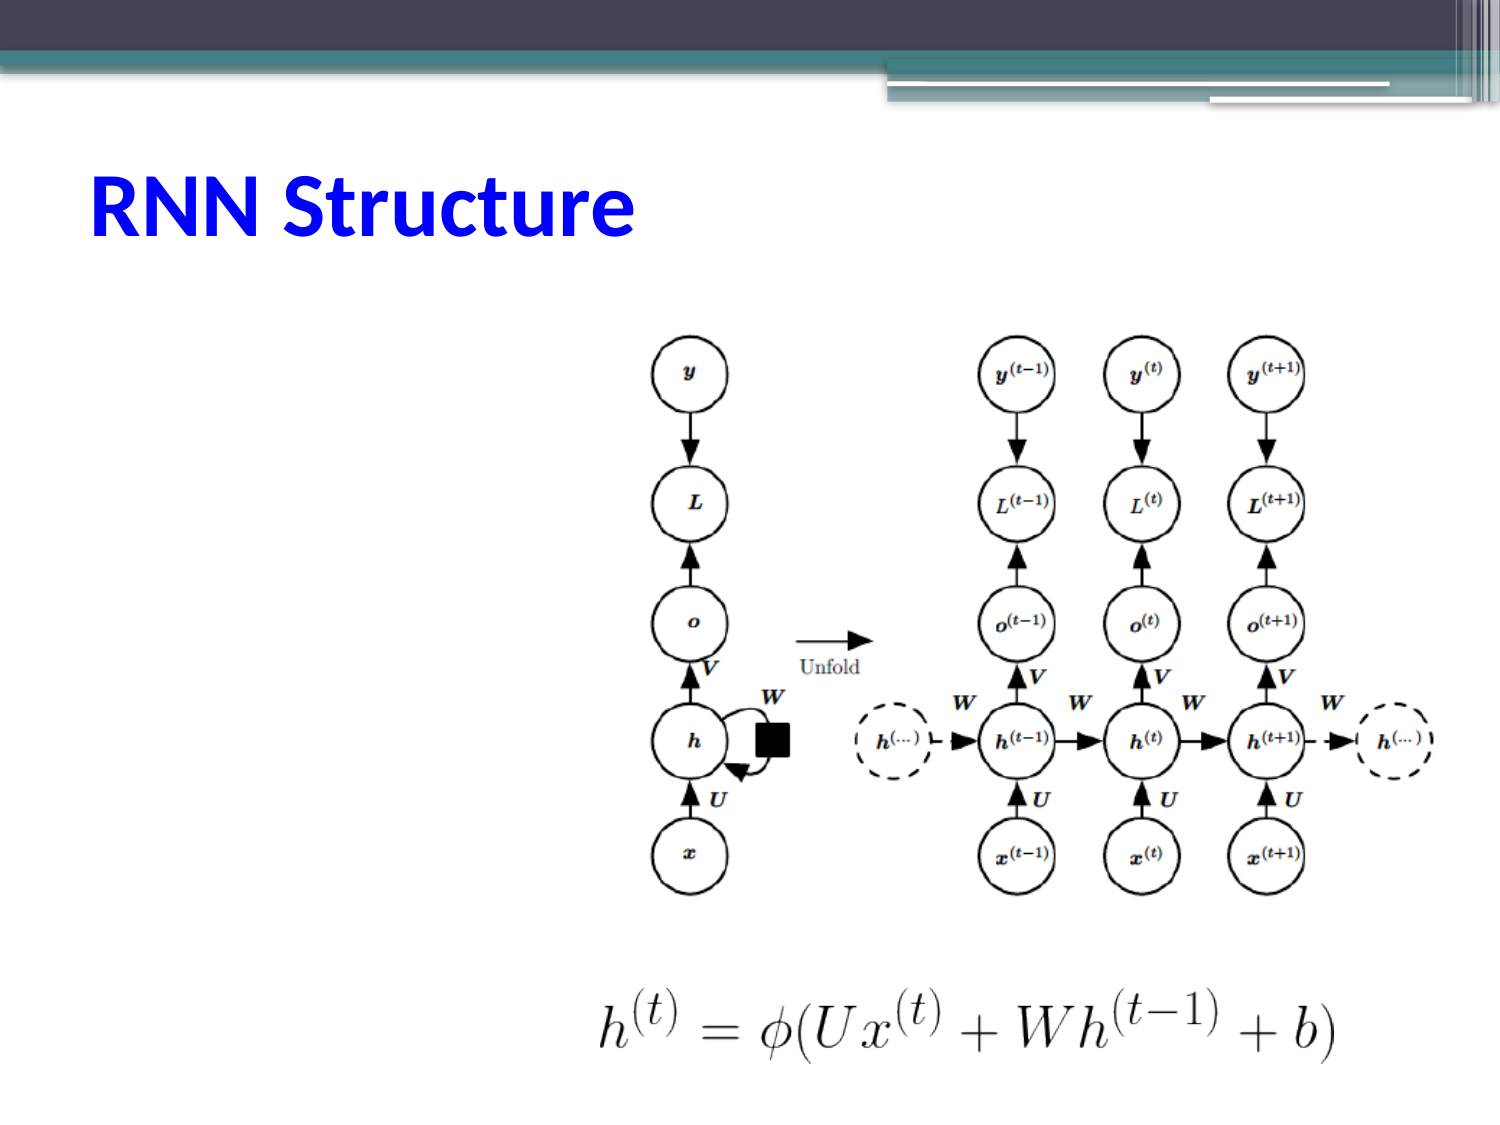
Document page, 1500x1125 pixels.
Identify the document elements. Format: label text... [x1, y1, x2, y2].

picture [599, 987, 1334, 1064]
picture [544, 317, 1474, 918]
title RNN Structure [75, 112, 1425, 288]
